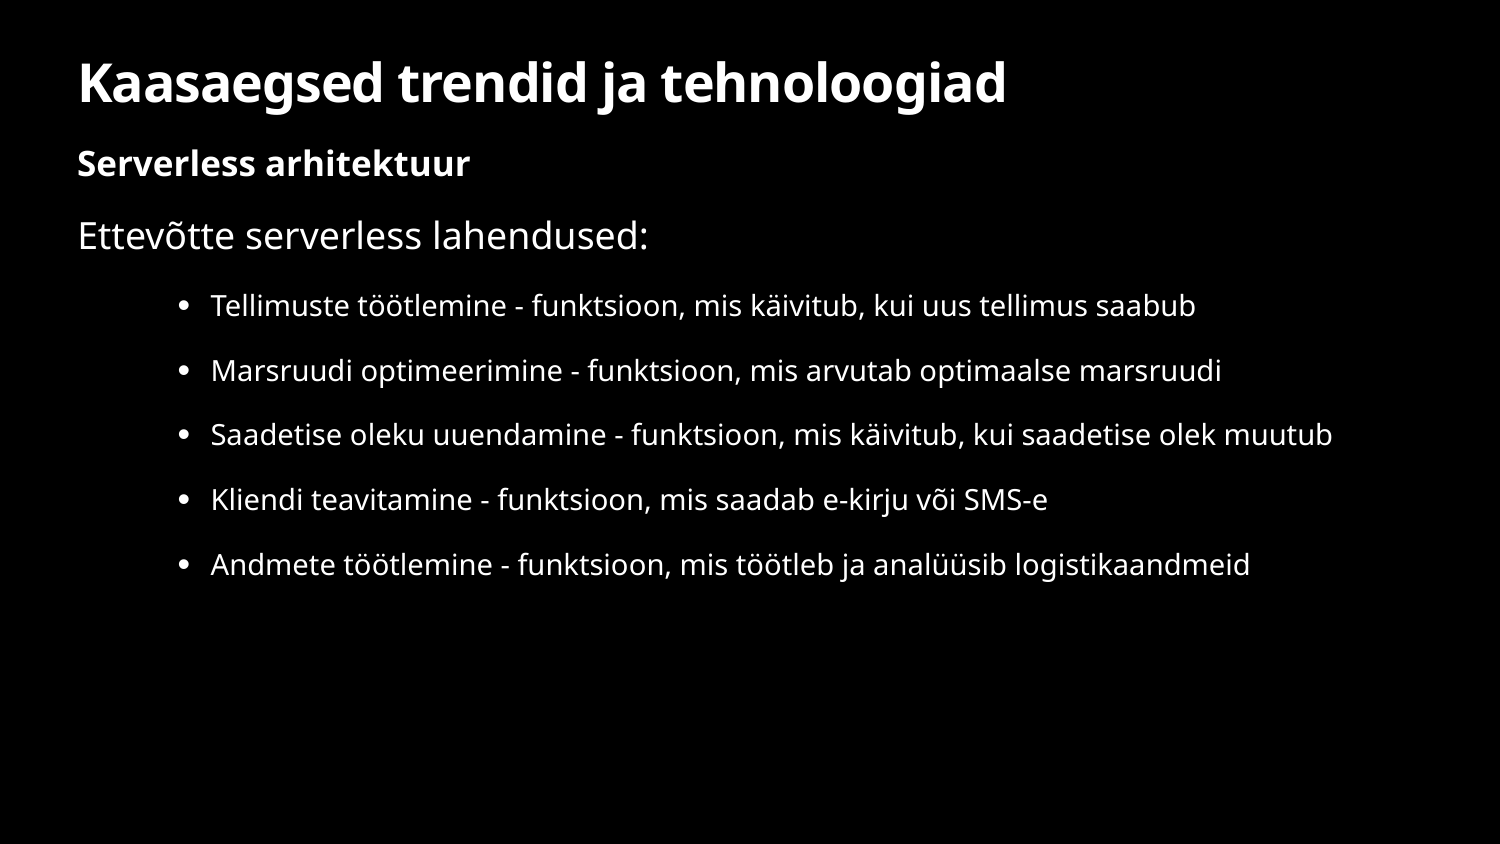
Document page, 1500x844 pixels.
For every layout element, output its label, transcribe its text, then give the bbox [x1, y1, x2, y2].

title Kaasaegsed trendid ja tehnoloogiad [73, 58, 1427, 148]
list Serverless arhitektuur [74, 138, 1426, 196]
list Ettevõtte serverless lahendused: Tellimuste töötlemine - funktsioon, mis käivitub, kui uus tellimus saabub Marsruudi optimeerimine - funktsioon, mis arvutab optimaalse marsruudi Saadetise oleku uuendamine - funktsioon, mis käivitub, kui saadetise olek muutub Kliendi teavitamine - funktsioon, mis saadab e-kirju või SMS-e Andmete töötlemine - funktsioon, mis töötleb ja analüüsib logistikaandmeid [73, 213, 1427, 817]
